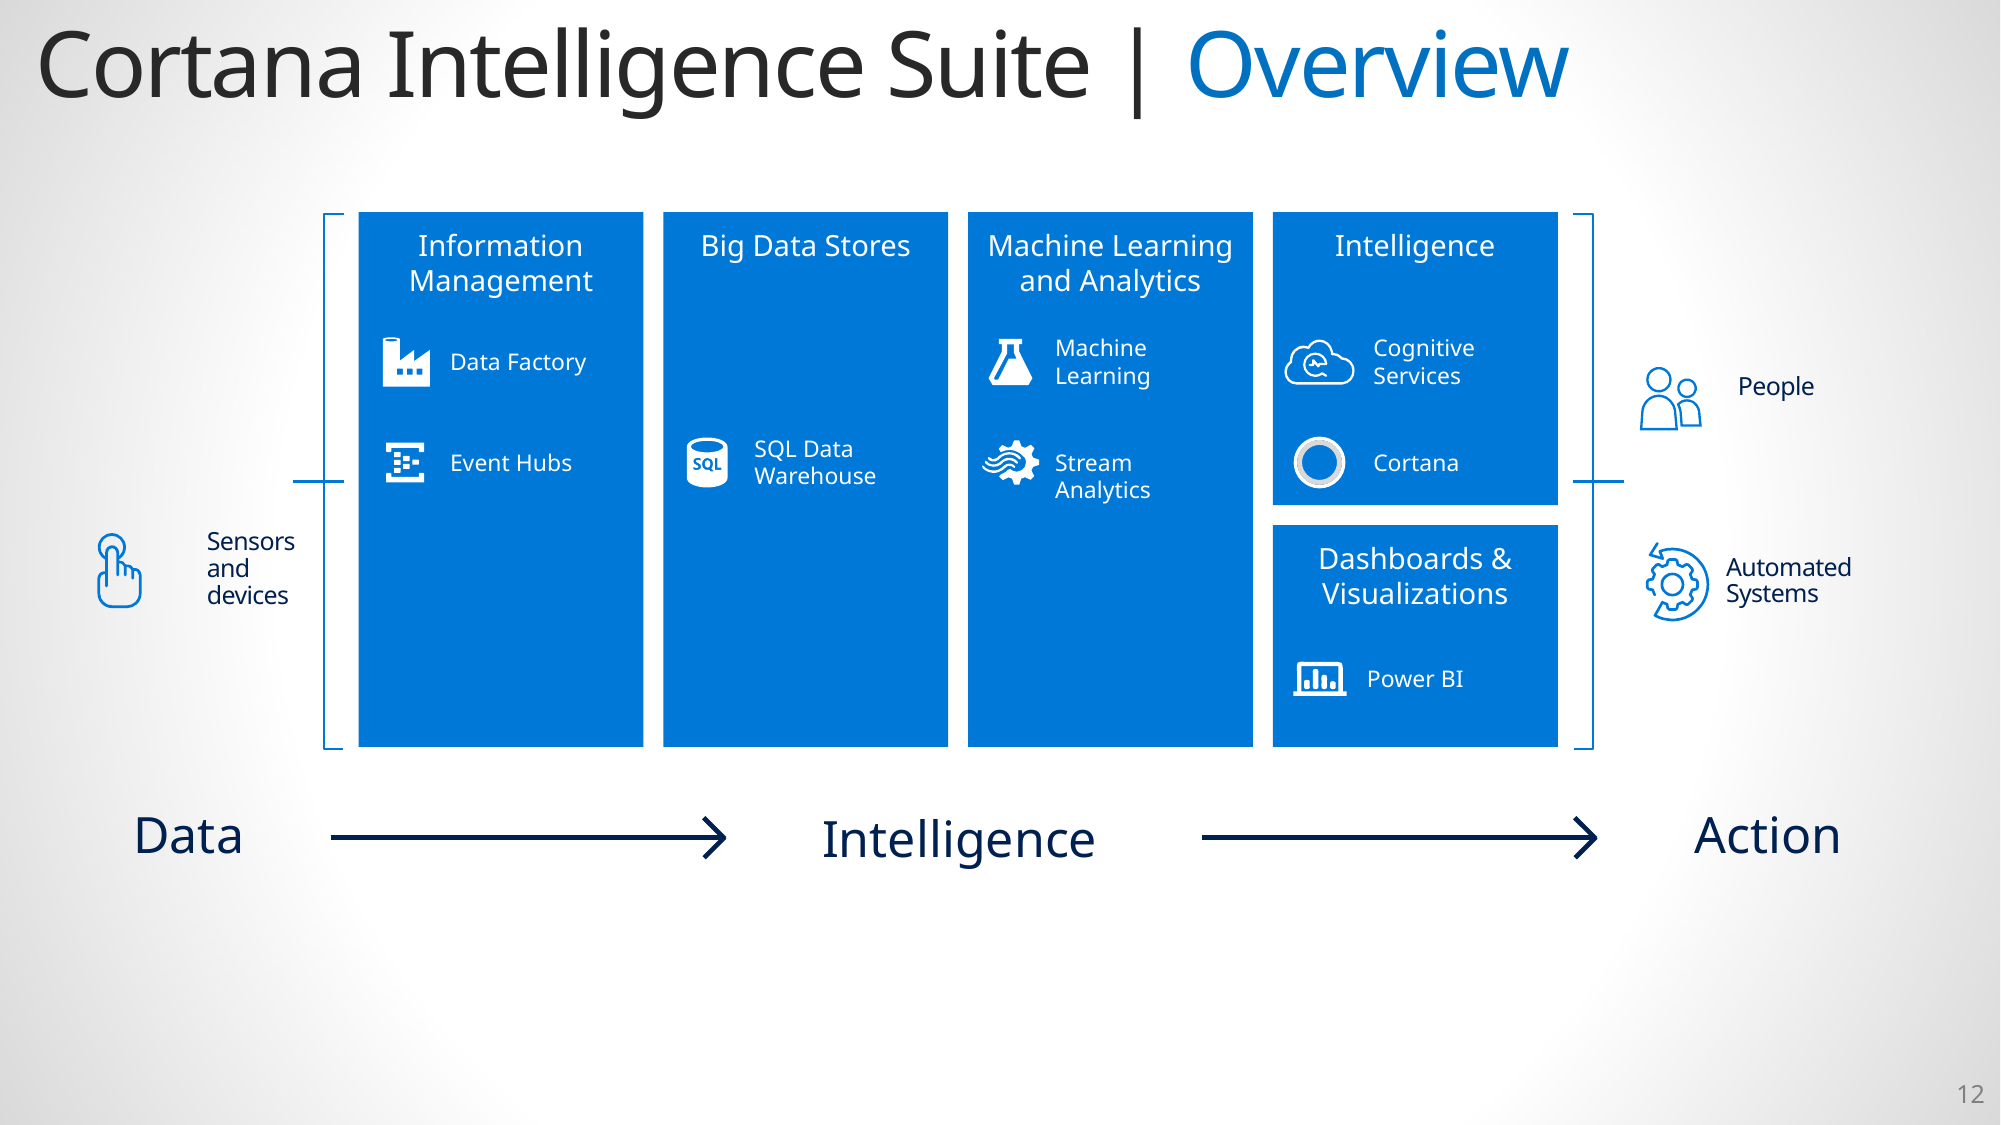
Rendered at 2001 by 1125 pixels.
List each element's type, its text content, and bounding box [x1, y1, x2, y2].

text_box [686, 437, 728, 488]
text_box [330, 211, 722, 853]
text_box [1202, 211, 1593, 853]
text_box Intelligence [822, 807, 1098, 868]
text_box Stream Analytics [1040, 440, 1202, 511]
text_box Machine Learning [1040, 326, 1202, 397]
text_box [981, 439, 1040, 485]
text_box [97, 213, 367, 865]
text_box [988, 338, 1033, 386]
text_box Machine Learning and Analytics [968, 212, 1202, 747]
text_box Big Data Stores [722, 212, 949, 747]
text_box Cortana Intelligence Suite | Overview [20, 11, 2000, 146]
text_box SQL Data Warehouse [739, 427, 949, 497]
slide_number 12 [1550, 1065, 2000, 1125]
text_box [1572, 213, 1941, 865]
picture [0, 0, 2001, 1125]
